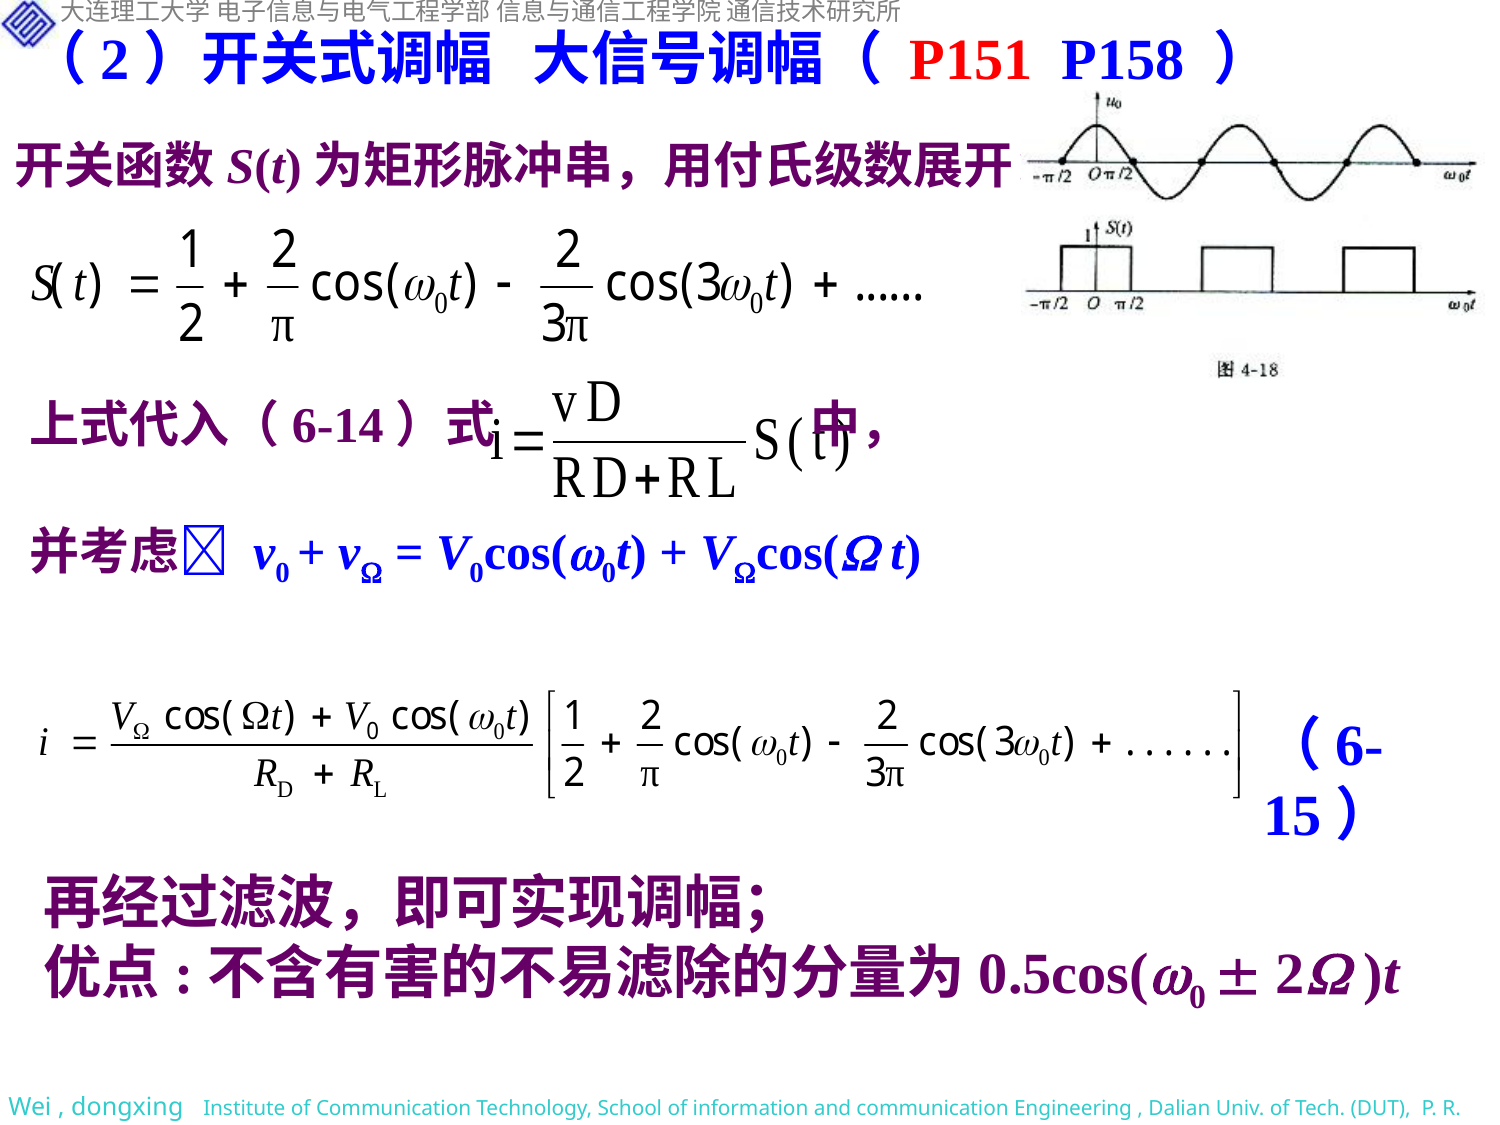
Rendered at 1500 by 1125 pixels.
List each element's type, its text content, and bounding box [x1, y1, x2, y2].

text_box 开关函数S(t)为矩形脉冲串，用付氏级数展开： [0, 126, 1016, 202]
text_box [33, 683, 1254, 805]
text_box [23, 212, 989, 354]
text_box 再经过滤波，即可实现调幅； 优点:不含有害的不易滤除的分量为0.5cos(0  2 )t [28, 857, 1440, 1023]
picture [1021, 89, 1486, 383]
picture [0, 0, 59, 49]
text_box （6-15） [1248, 699, 1476, 855]
title （2）开关式调幅 大信号调幅（ P151 P158 ） [13, 25, 1329, 88]
